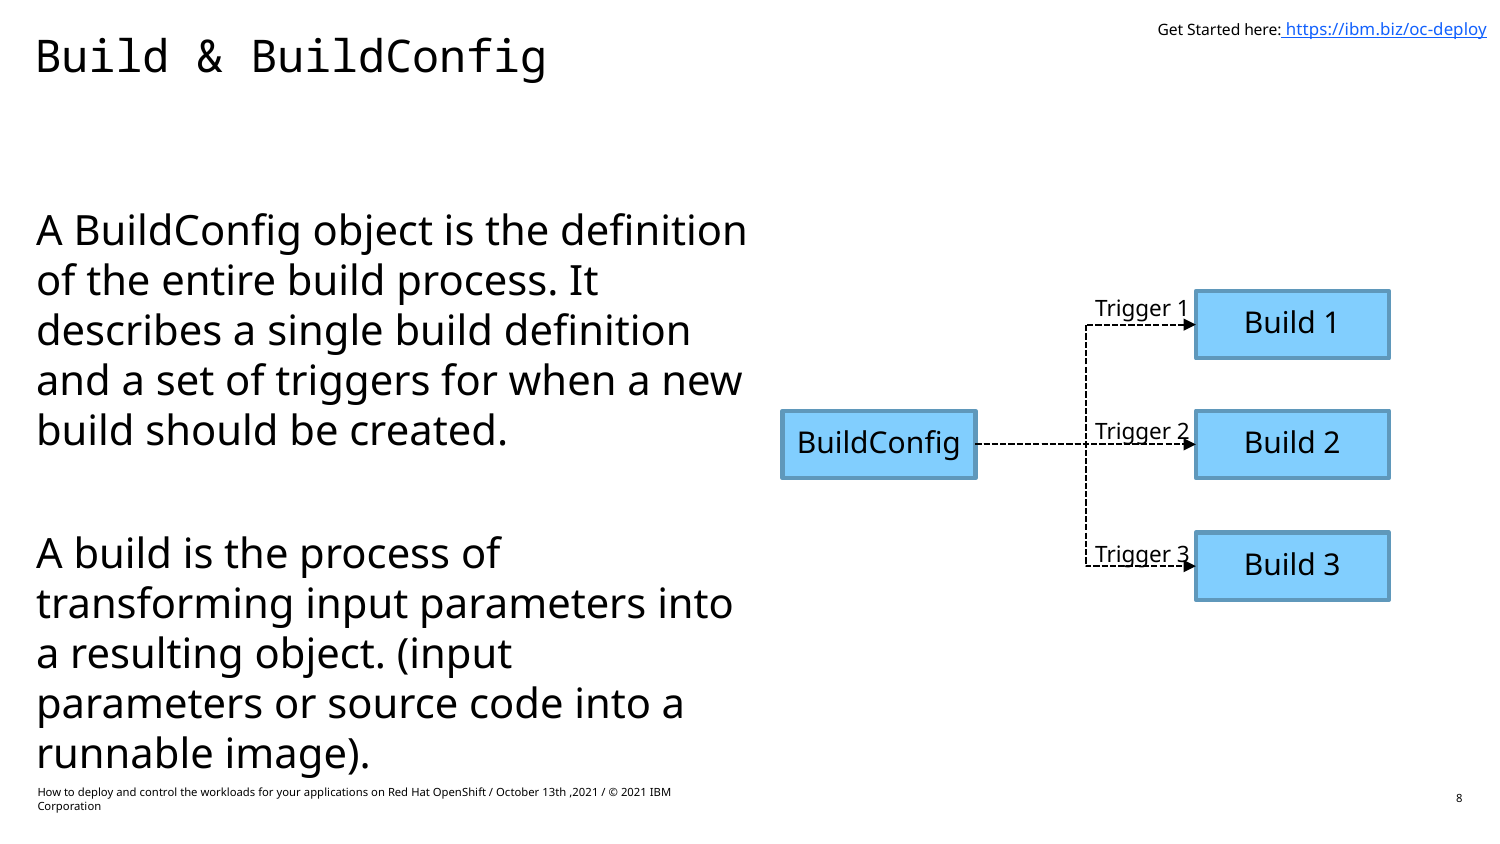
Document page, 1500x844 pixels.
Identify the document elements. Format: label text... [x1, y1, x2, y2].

text_box Get Started here: https://ibm.biz/oc-deploy [1143, 11, 1500, 50]
slide_number 8 [1162, 785, 1463, 813]
text_box Trigger 3 [1196, 529, 1205, 575]
text_box Build 1 [1201, 289, 1391, 360]
text_box Trigger 1 [1080, 283, 1205, 329]
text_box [975, 324, 1197, 442]
text_box Build 3 [1194, 530, 1391, 602]
list A BuildConfig object is the definition of the entire build process. It describes a single build definition and a set of triggers for when a new build should be created. A build is the process of transforming input parameters into a resulting object. (input parameters or source code into a runnable image). [36, 203, 750, 738]
title Build & BuildConfig [34, 28, 714, 161]
footer How to deploy and control the workloads for your applications on Red Hat OpenShift / October 13th ,2021 / © 2021 IBM Corporation [37, 785, 713, 813]
text_box BuildConfig [780, 409, 970, 480]
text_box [975, 444, 1197, 567]
text_box Build 2 [1202, 409, 1391, 480]
